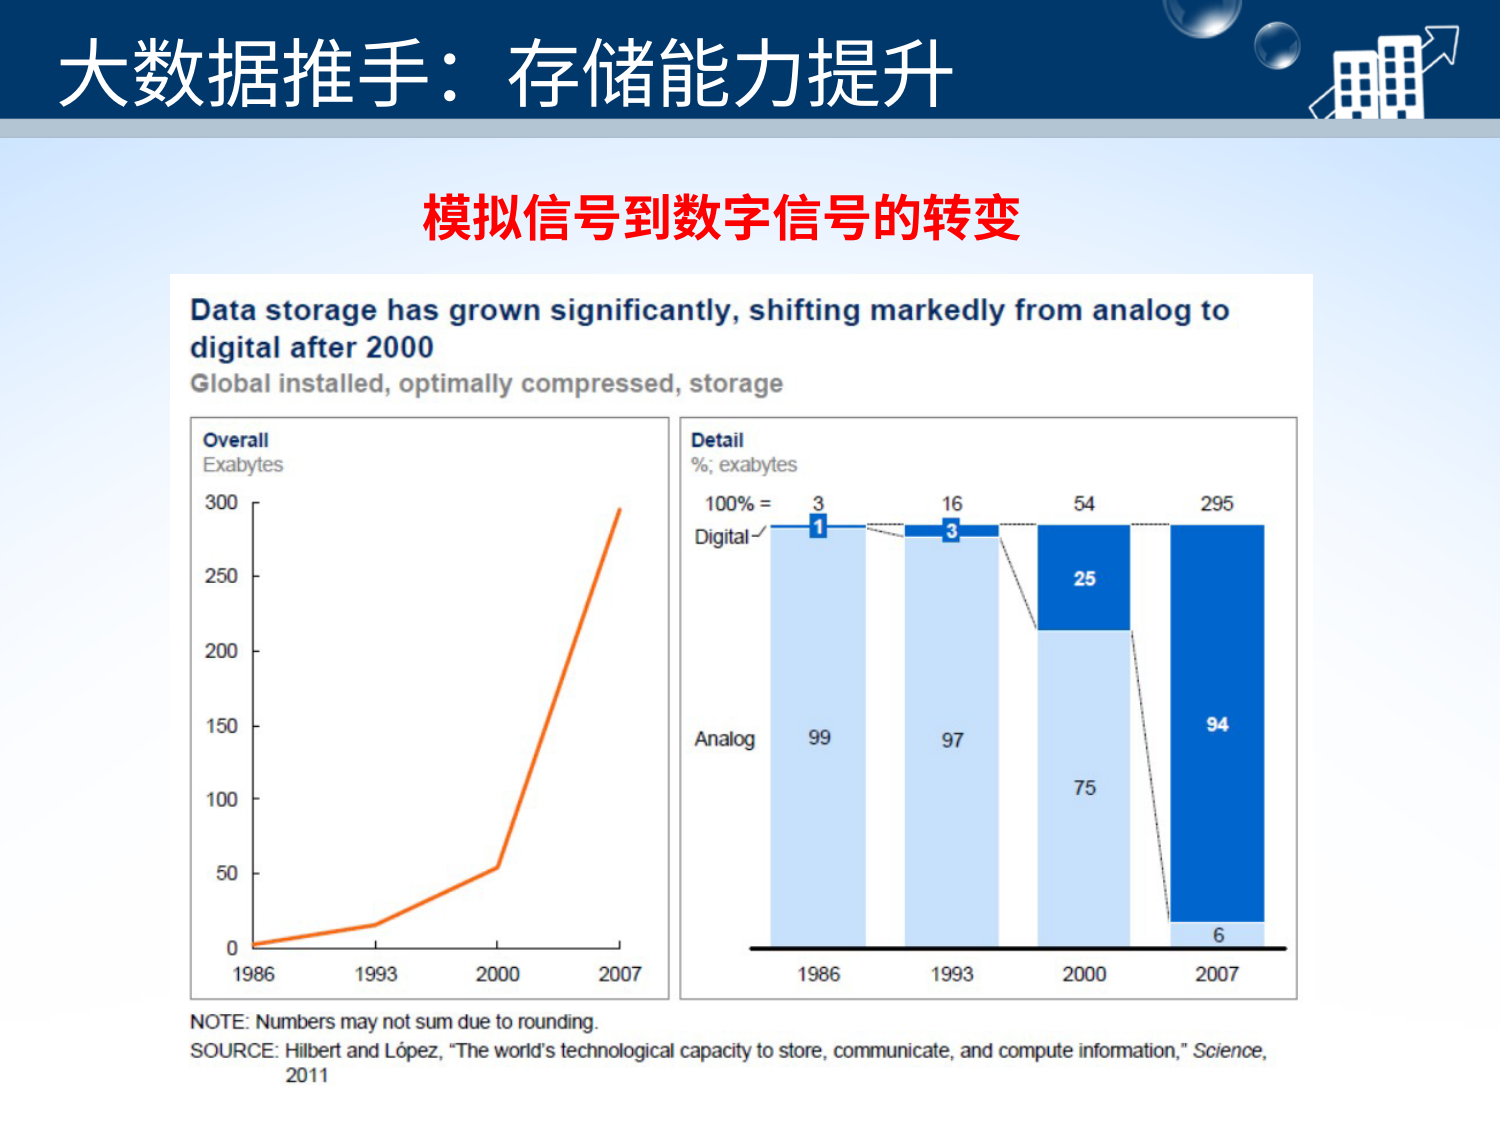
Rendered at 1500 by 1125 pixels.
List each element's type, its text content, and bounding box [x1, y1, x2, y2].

text_box 模拟信号到数字信号的转变 [407, 179, 1164, 254]
title 大数据推手：存储能力提升 [41, 19, 1279, 114]
picture [0, 0, 1500, 1125]
text_box [395, 172, 703, 272]
